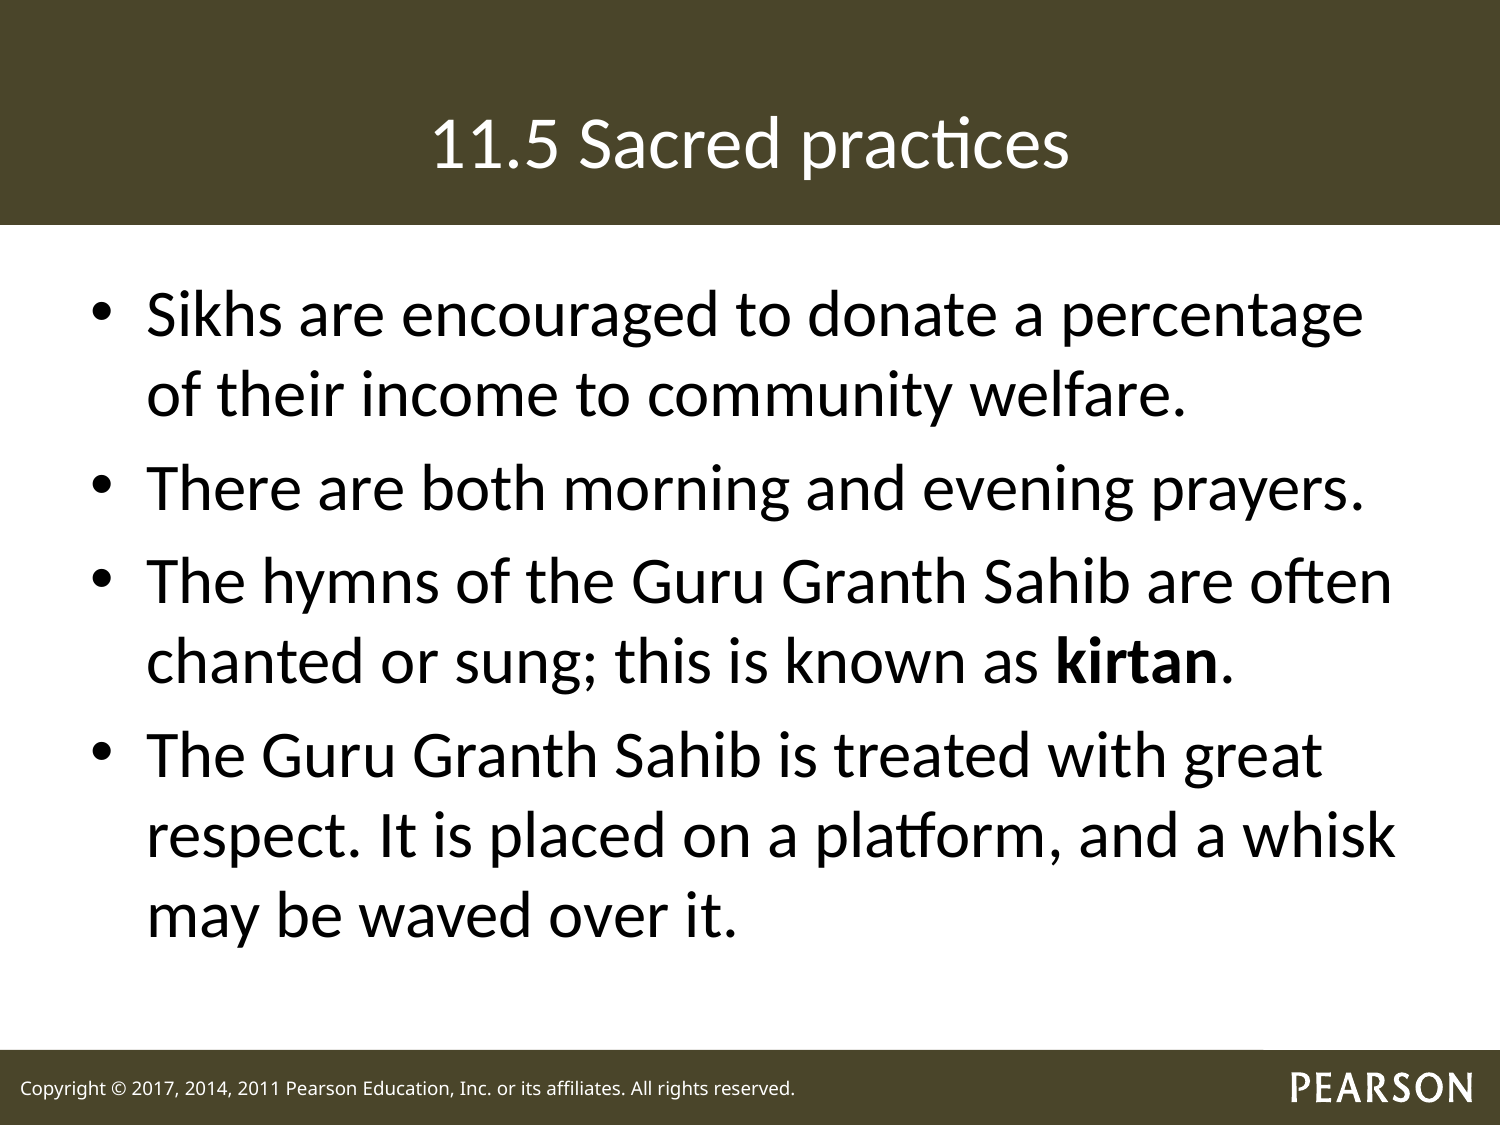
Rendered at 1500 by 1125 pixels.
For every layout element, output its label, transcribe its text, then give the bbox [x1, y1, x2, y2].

list Sikhs are encouraged to donate a percentage of their income to community welfare. There are both morning and evening prayers. The hymns of the Guru Granth Sahib are often chanted or sung; this is known as kirtan. The Guru Granth Sahib is treated with great respect. It is placed on a platform, and a whisk may be waved over it. [75, 262, 1425, 1005]
title 11.5 Sacred practices [75, 45, 1425, 233]
